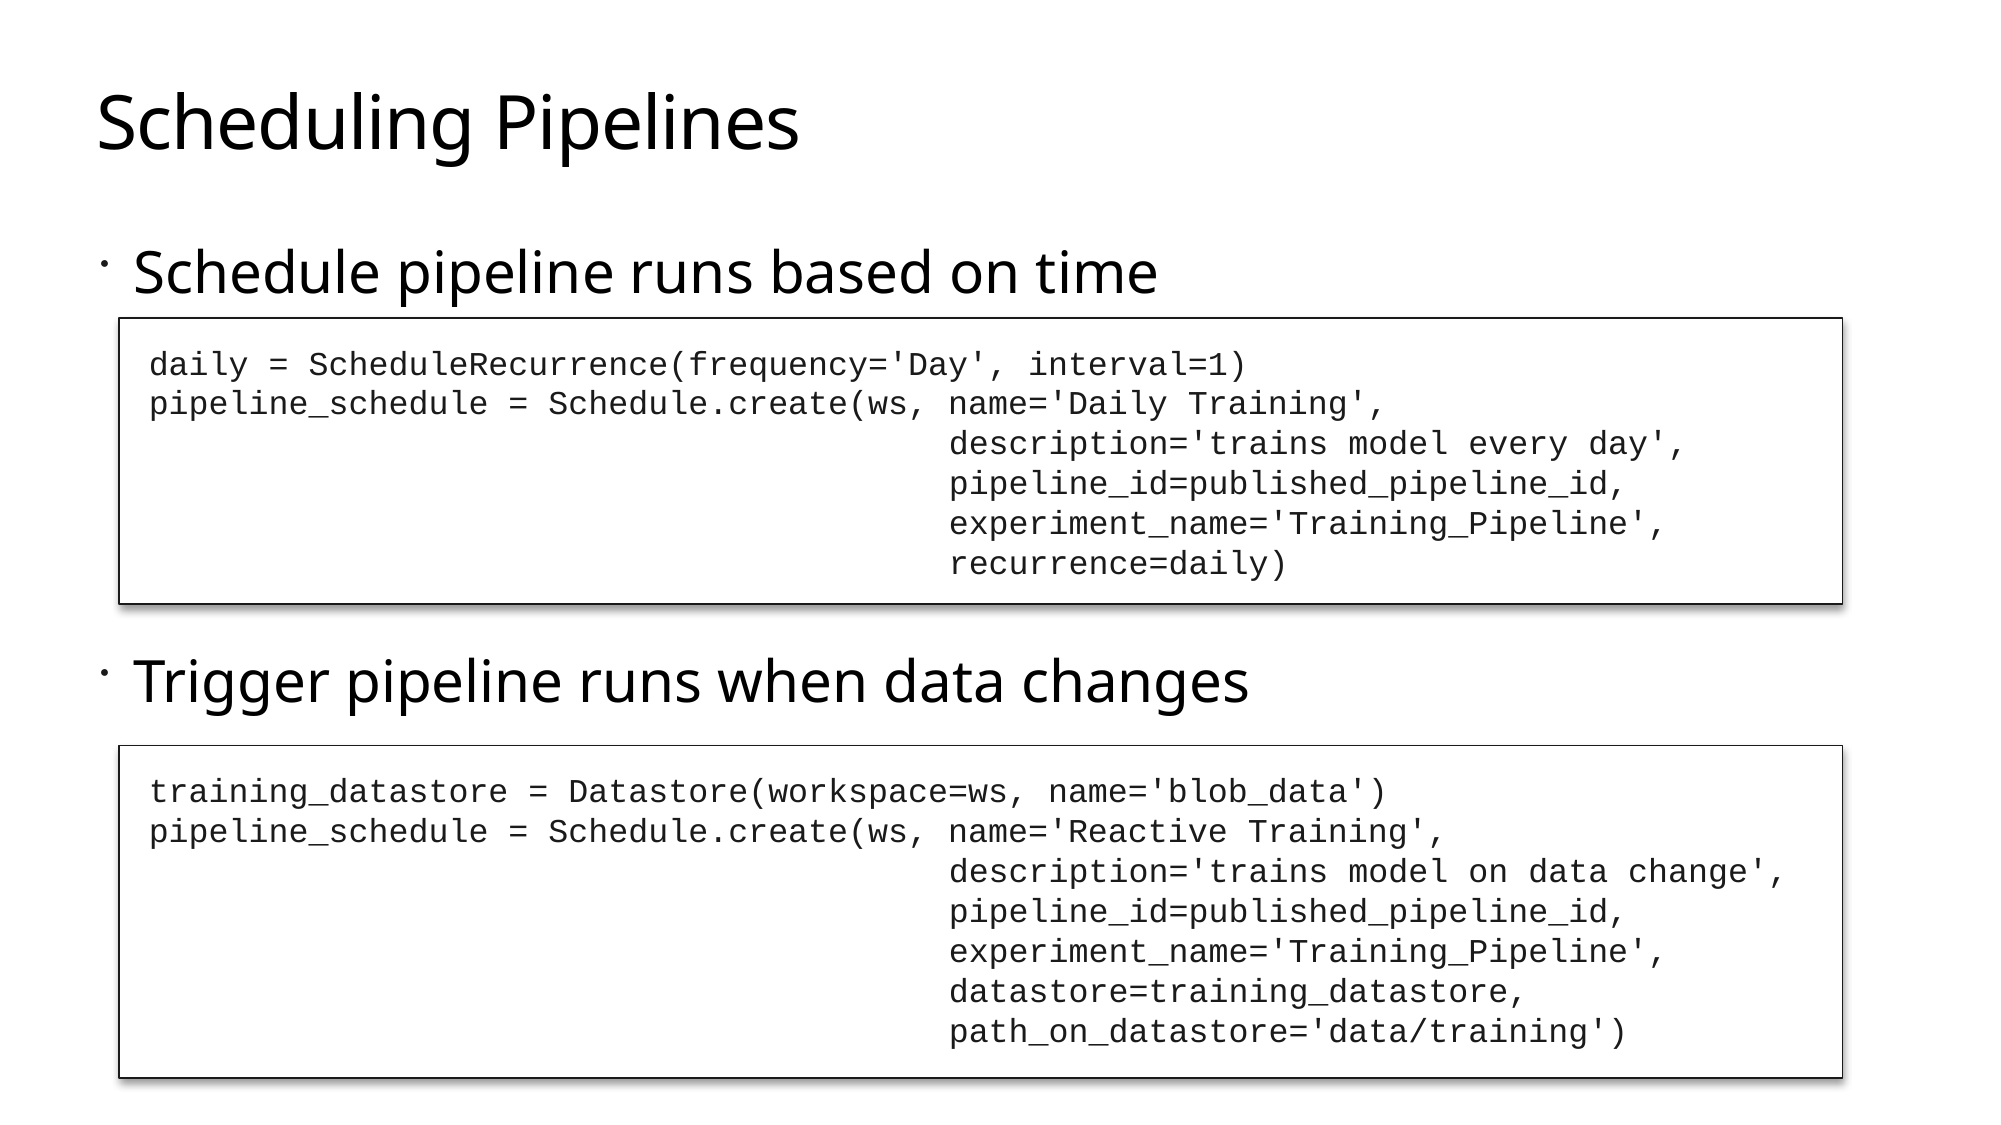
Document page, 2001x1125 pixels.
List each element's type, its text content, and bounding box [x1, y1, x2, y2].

list Schedule pipeline runs based on time Trigger pipeline runs when data changes [95, 235, 1904, 731]
text_box training_datastore = Datastore(workspace=ws, name='blob_data') pipeline_schedule = Schedule.create(ws, name='Reactive Training', description='trains model on data change', pipeline_id=published_pipeline_id, experiment_name='Training_Pipeline', datastore=training_datastore, path_on_datastore='data/training') [118, 745, 1843, 1079]
text_box daily = ScheduleRecurrence(frequency='Day', interval=1) pipeline_schedule = Schedule.create(ws, name='Daily Training', description='trains model every day', pipeline_id=published_pipeline_id, experiment_name='Training_Pipeline', recurrence=daily) [118, 317, 1843, 605]
title Scheduling Pipelines [96, 75, 1904, 166]
